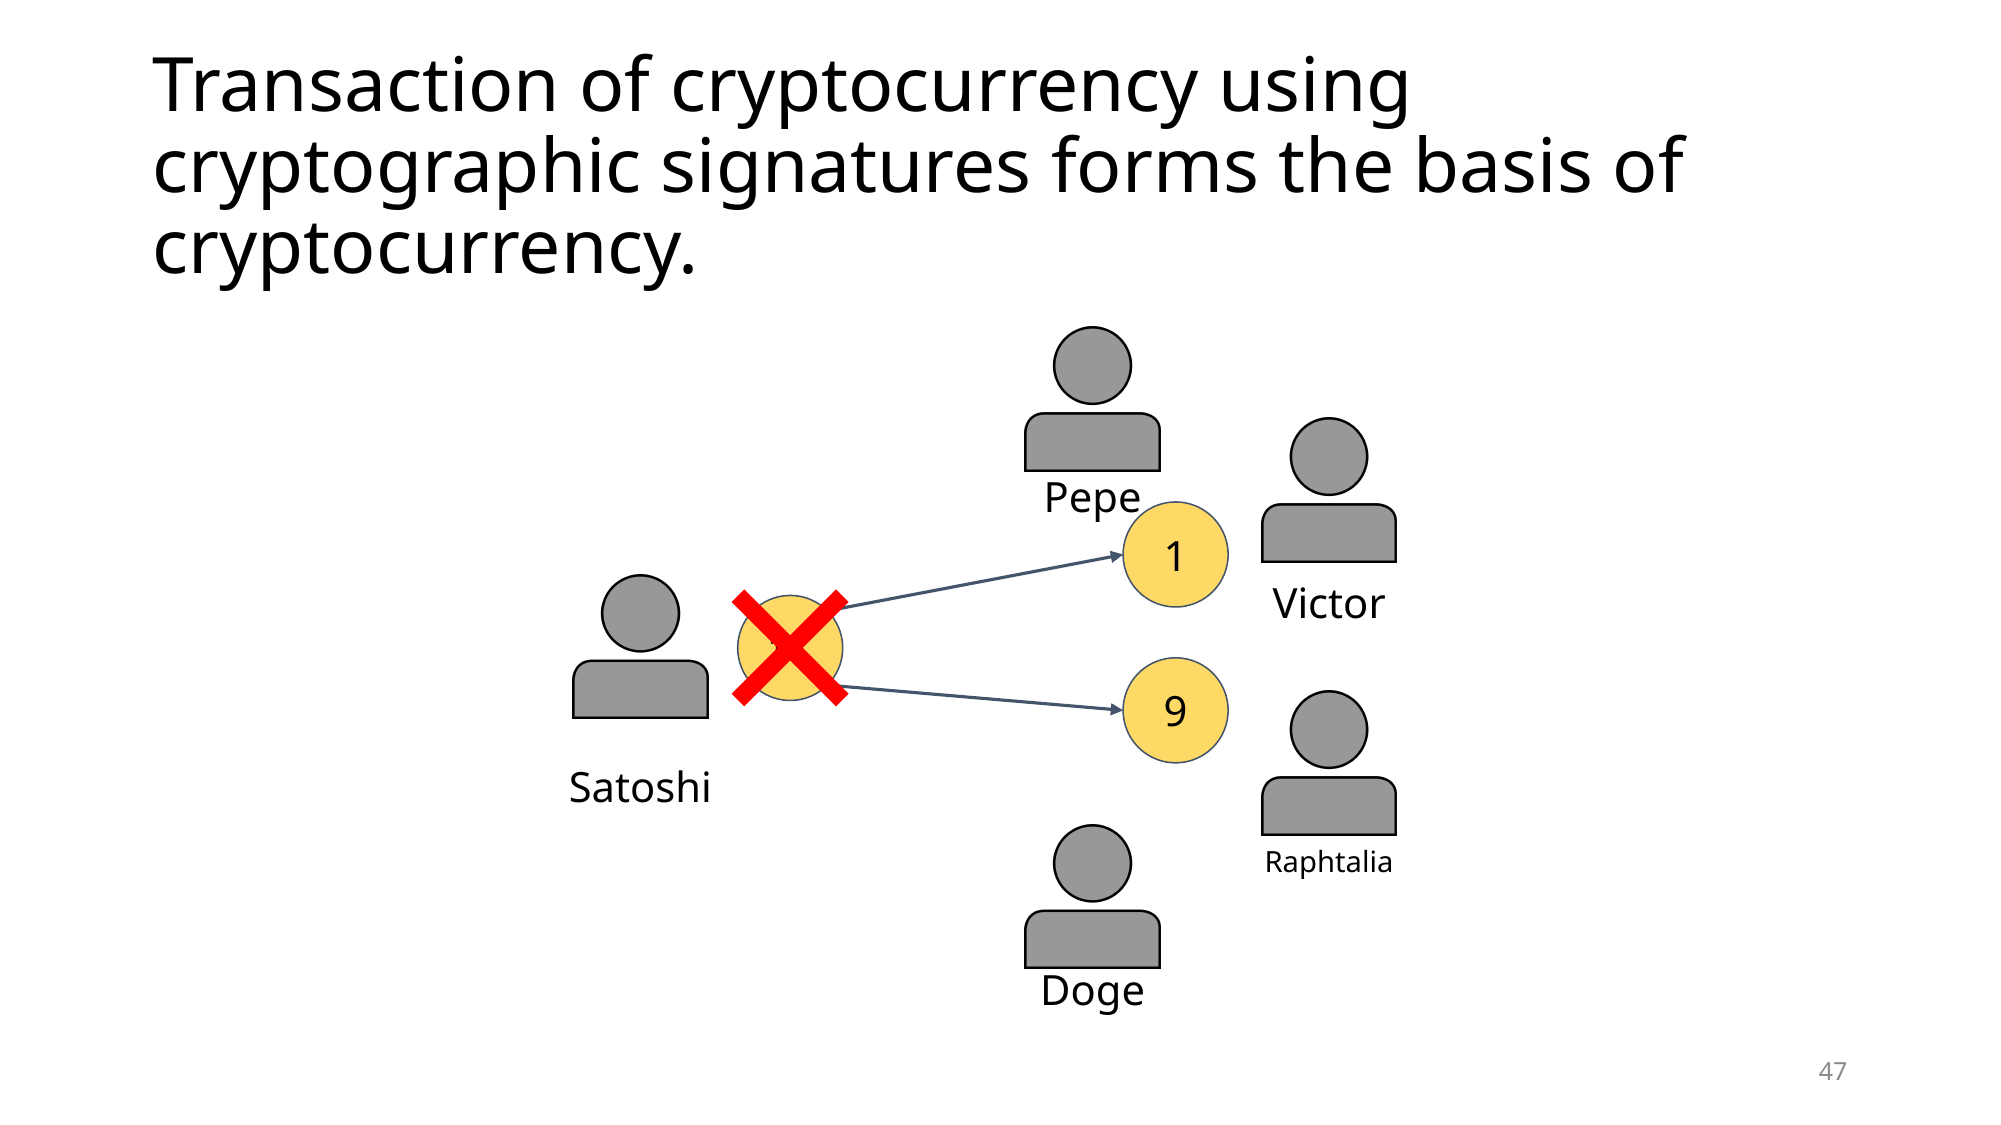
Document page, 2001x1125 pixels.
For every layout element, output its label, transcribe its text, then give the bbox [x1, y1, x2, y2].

slide_number 47 [1412, 1042, 1863, 1103]
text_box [548, 326, 1422, 1030]
title Transaction of cryptocurrency using cryptographic signatures forms the basis of cryptocurrency. [137, 59, 1863, 278]
